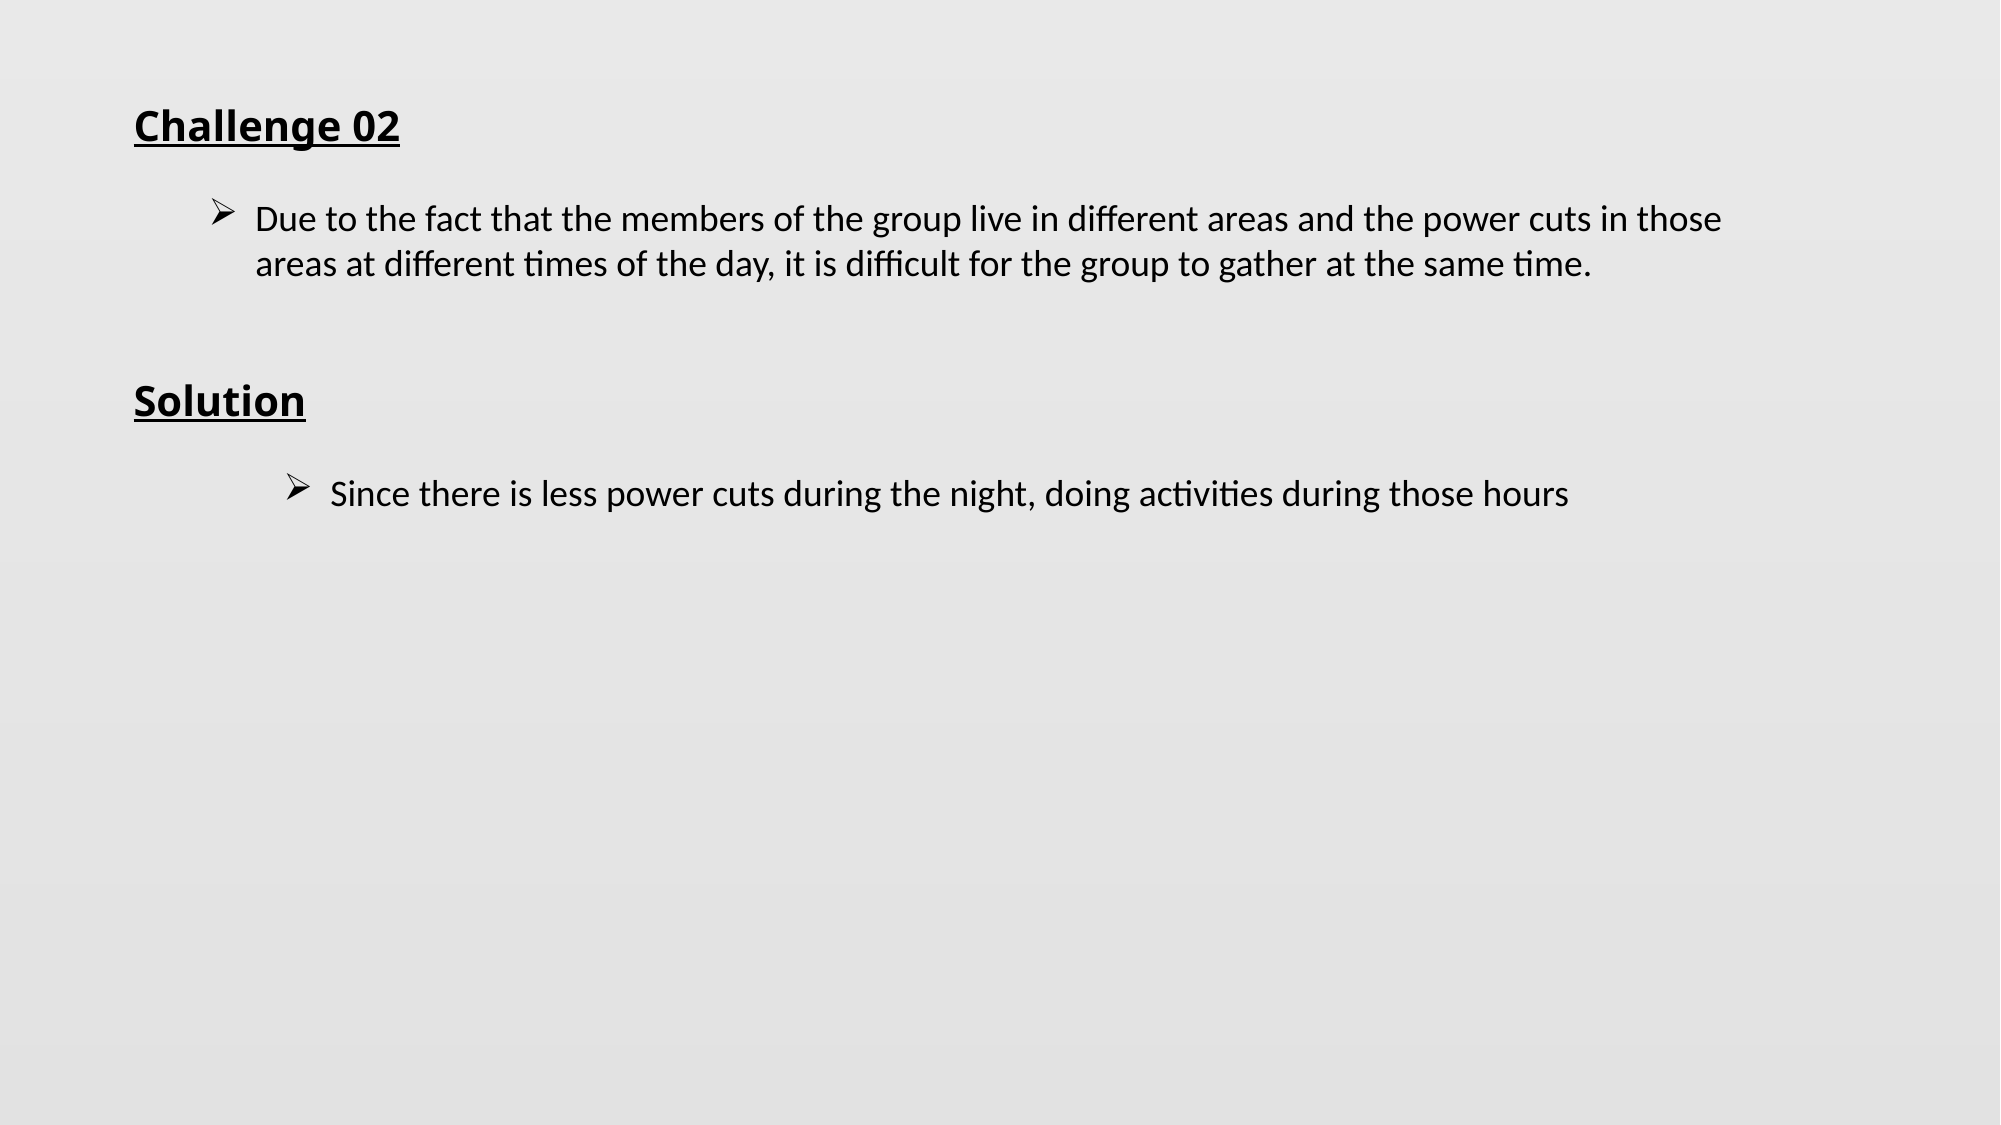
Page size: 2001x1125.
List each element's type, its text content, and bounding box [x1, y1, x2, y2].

text_box Challenge 02 Due to the fact that the members of the group live in different areas and the power cuts in those areas at different times of the day, it is difficult for the group to gather at the same time. Solution Since there is less power cuts during the night, doing activities during those hours [118, 92, 1787, 747]
